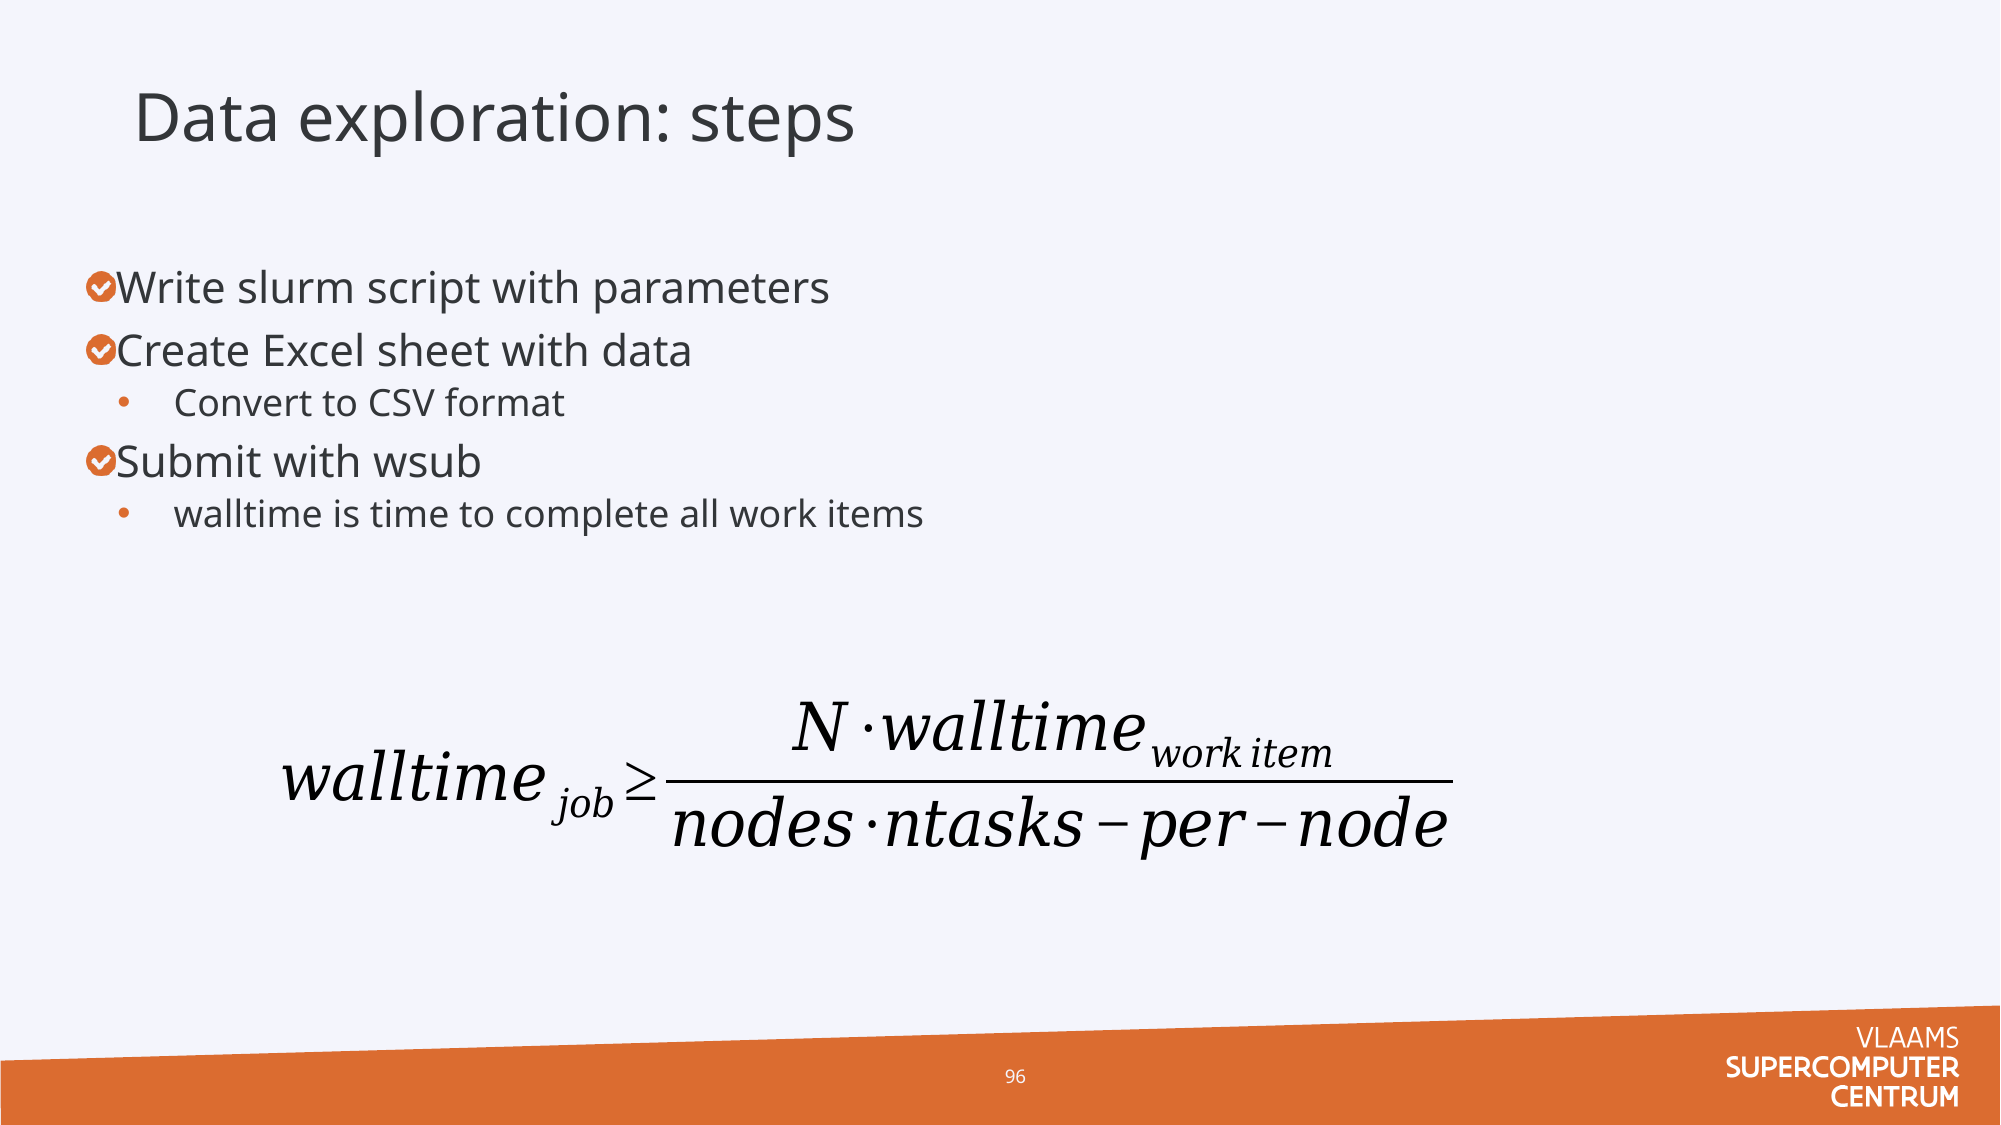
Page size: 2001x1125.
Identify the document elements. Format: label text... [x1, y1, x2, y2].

picture [86, 334, 116, 365]
slide_number 96 [958, 1047, 1042, 1108]
picture [86, 445, 116, 476]
text_box Write slurm script with parameters Create Excel sheet with data Convert to CSV format Submit with wsub walltime is time to complete all work items [86, 265, 1909, 993]
text_box Data exploration: steps [118, 54, 1941, 185]
picture [86, 271, 116, 302]
picture [1725, 1021, 1960, 1117]
